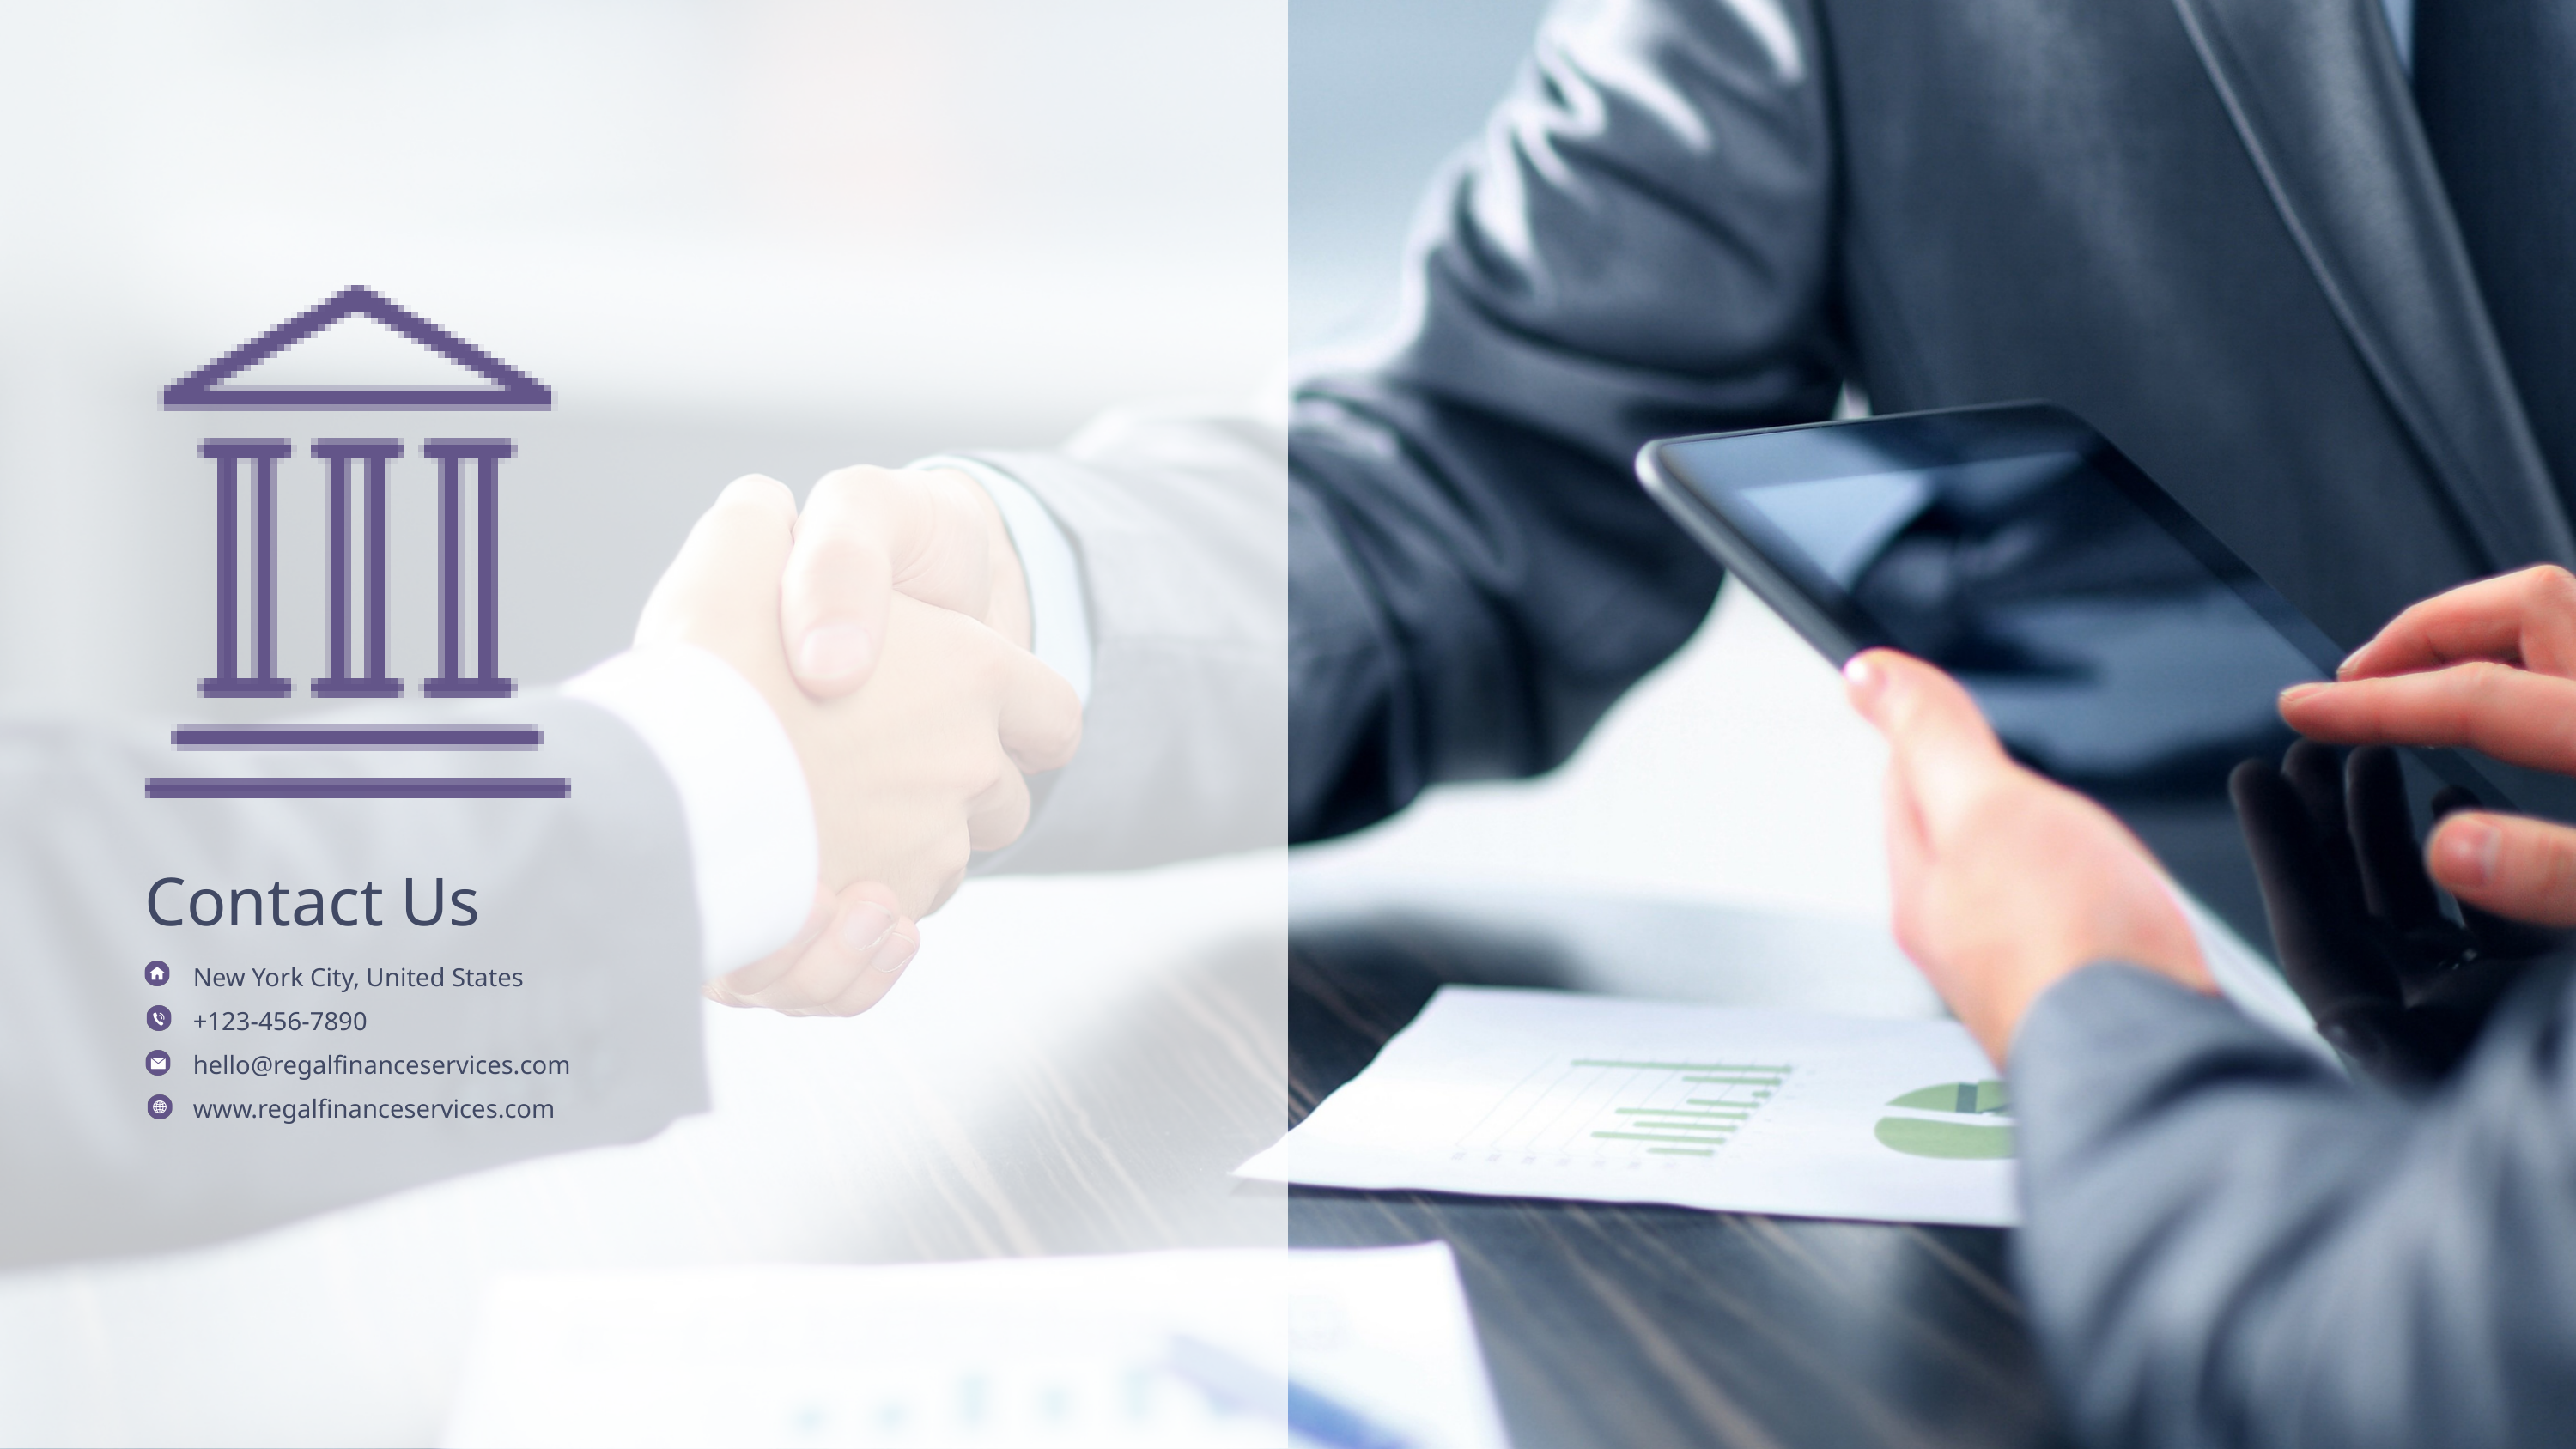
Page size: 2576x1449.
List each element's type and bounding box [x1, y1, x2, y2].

text_box [0, 0, 1289, 1449]
text_box [1289, 0, 2576, 1449]
